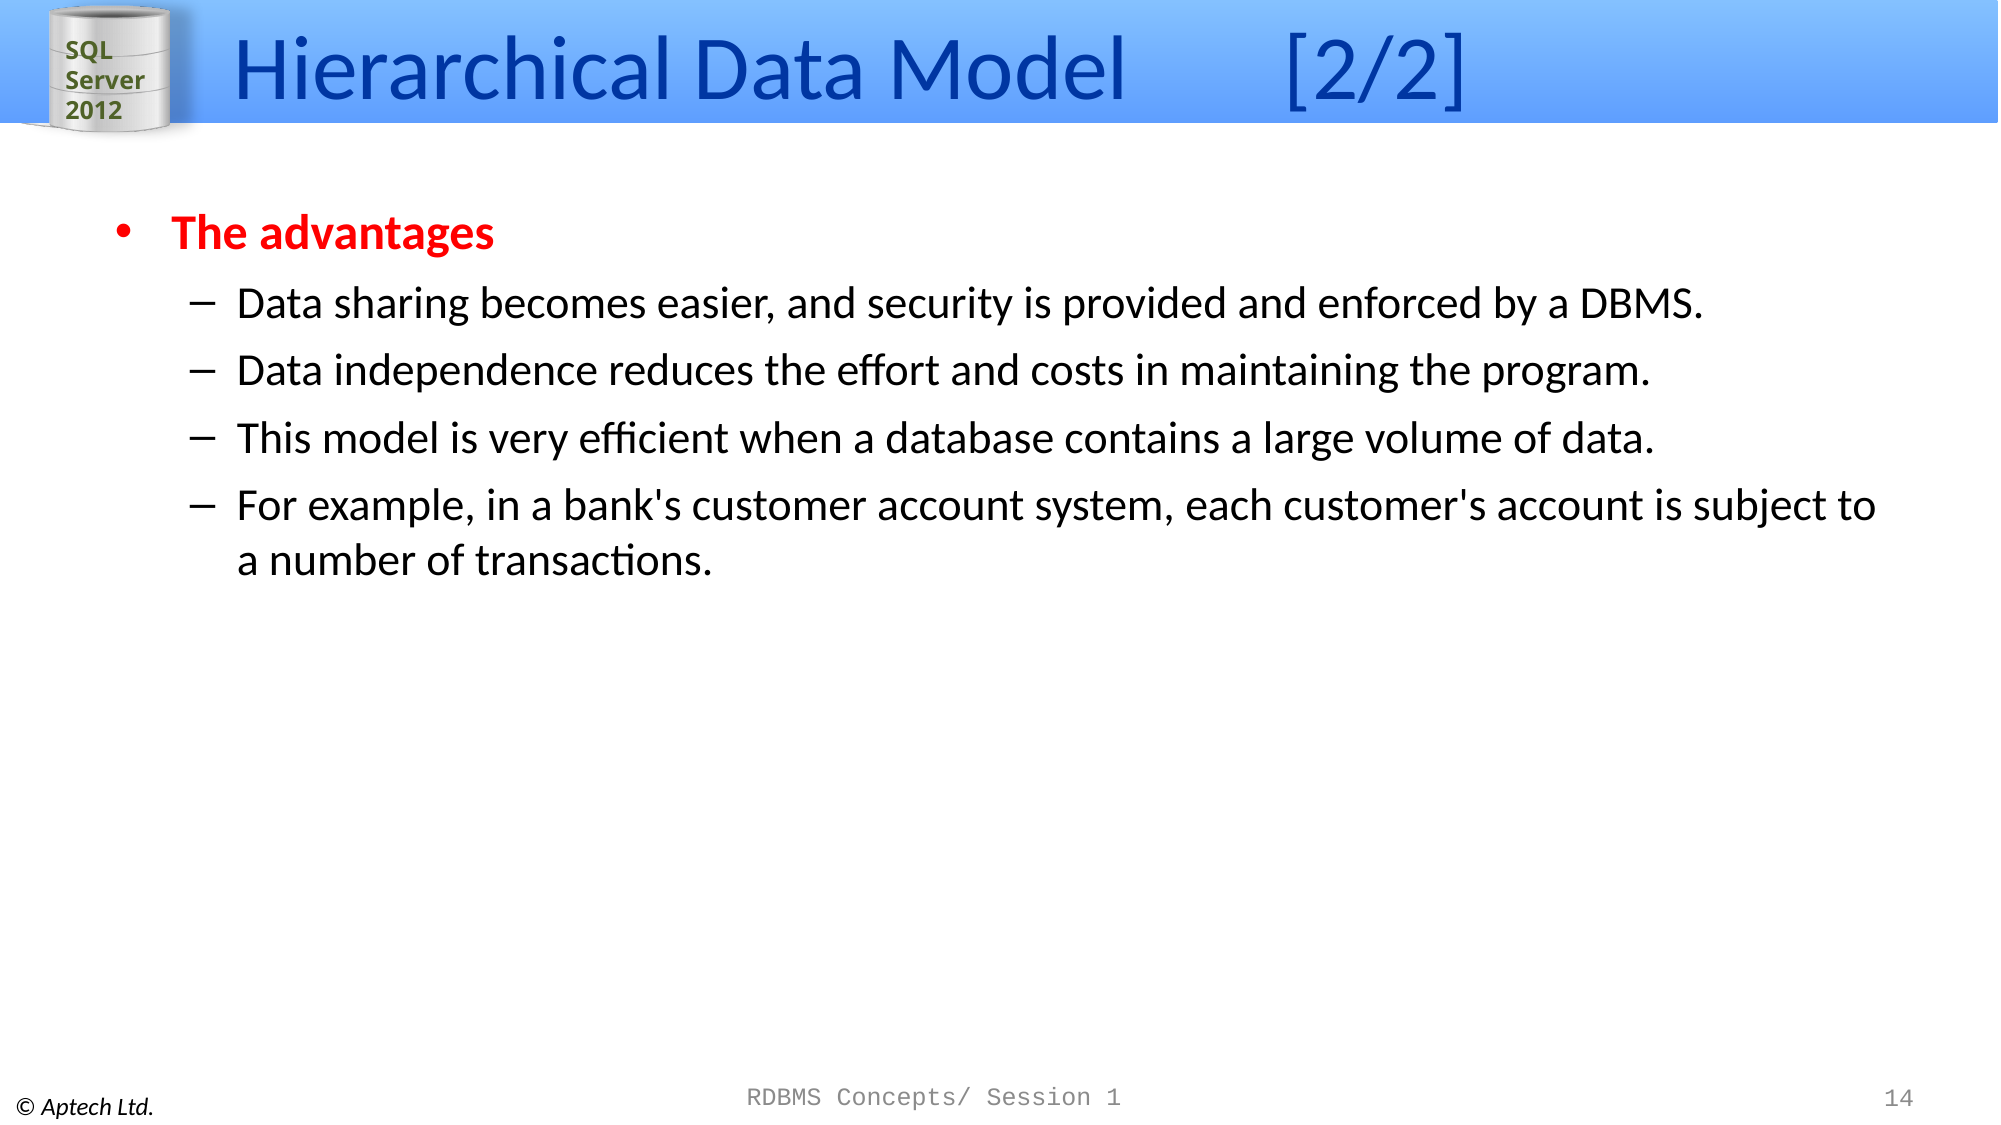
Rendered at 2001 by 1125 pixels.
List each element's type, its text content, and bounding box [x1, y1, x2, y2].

title Hierarchical Data Model [2/2] [200, 4, 1975, 123]
slide_number 14 [1462, 1070, 1930, 1125]
footer RDBMS Concepts/ Session 1 [624, 1069, 1259, 1125]
picture [8, 0, 175, 150]
list The advantages Data sharing becomes easier, and security is provided and enforced by a DBMS. Data independence reduces the effort and costs in maintaining the program. This model is very efficient when a database contains a large volume of data. For example, in a bank's customer account system, each customer's account is subject to a number of transactions. [99, 192, 1905, 1038]
